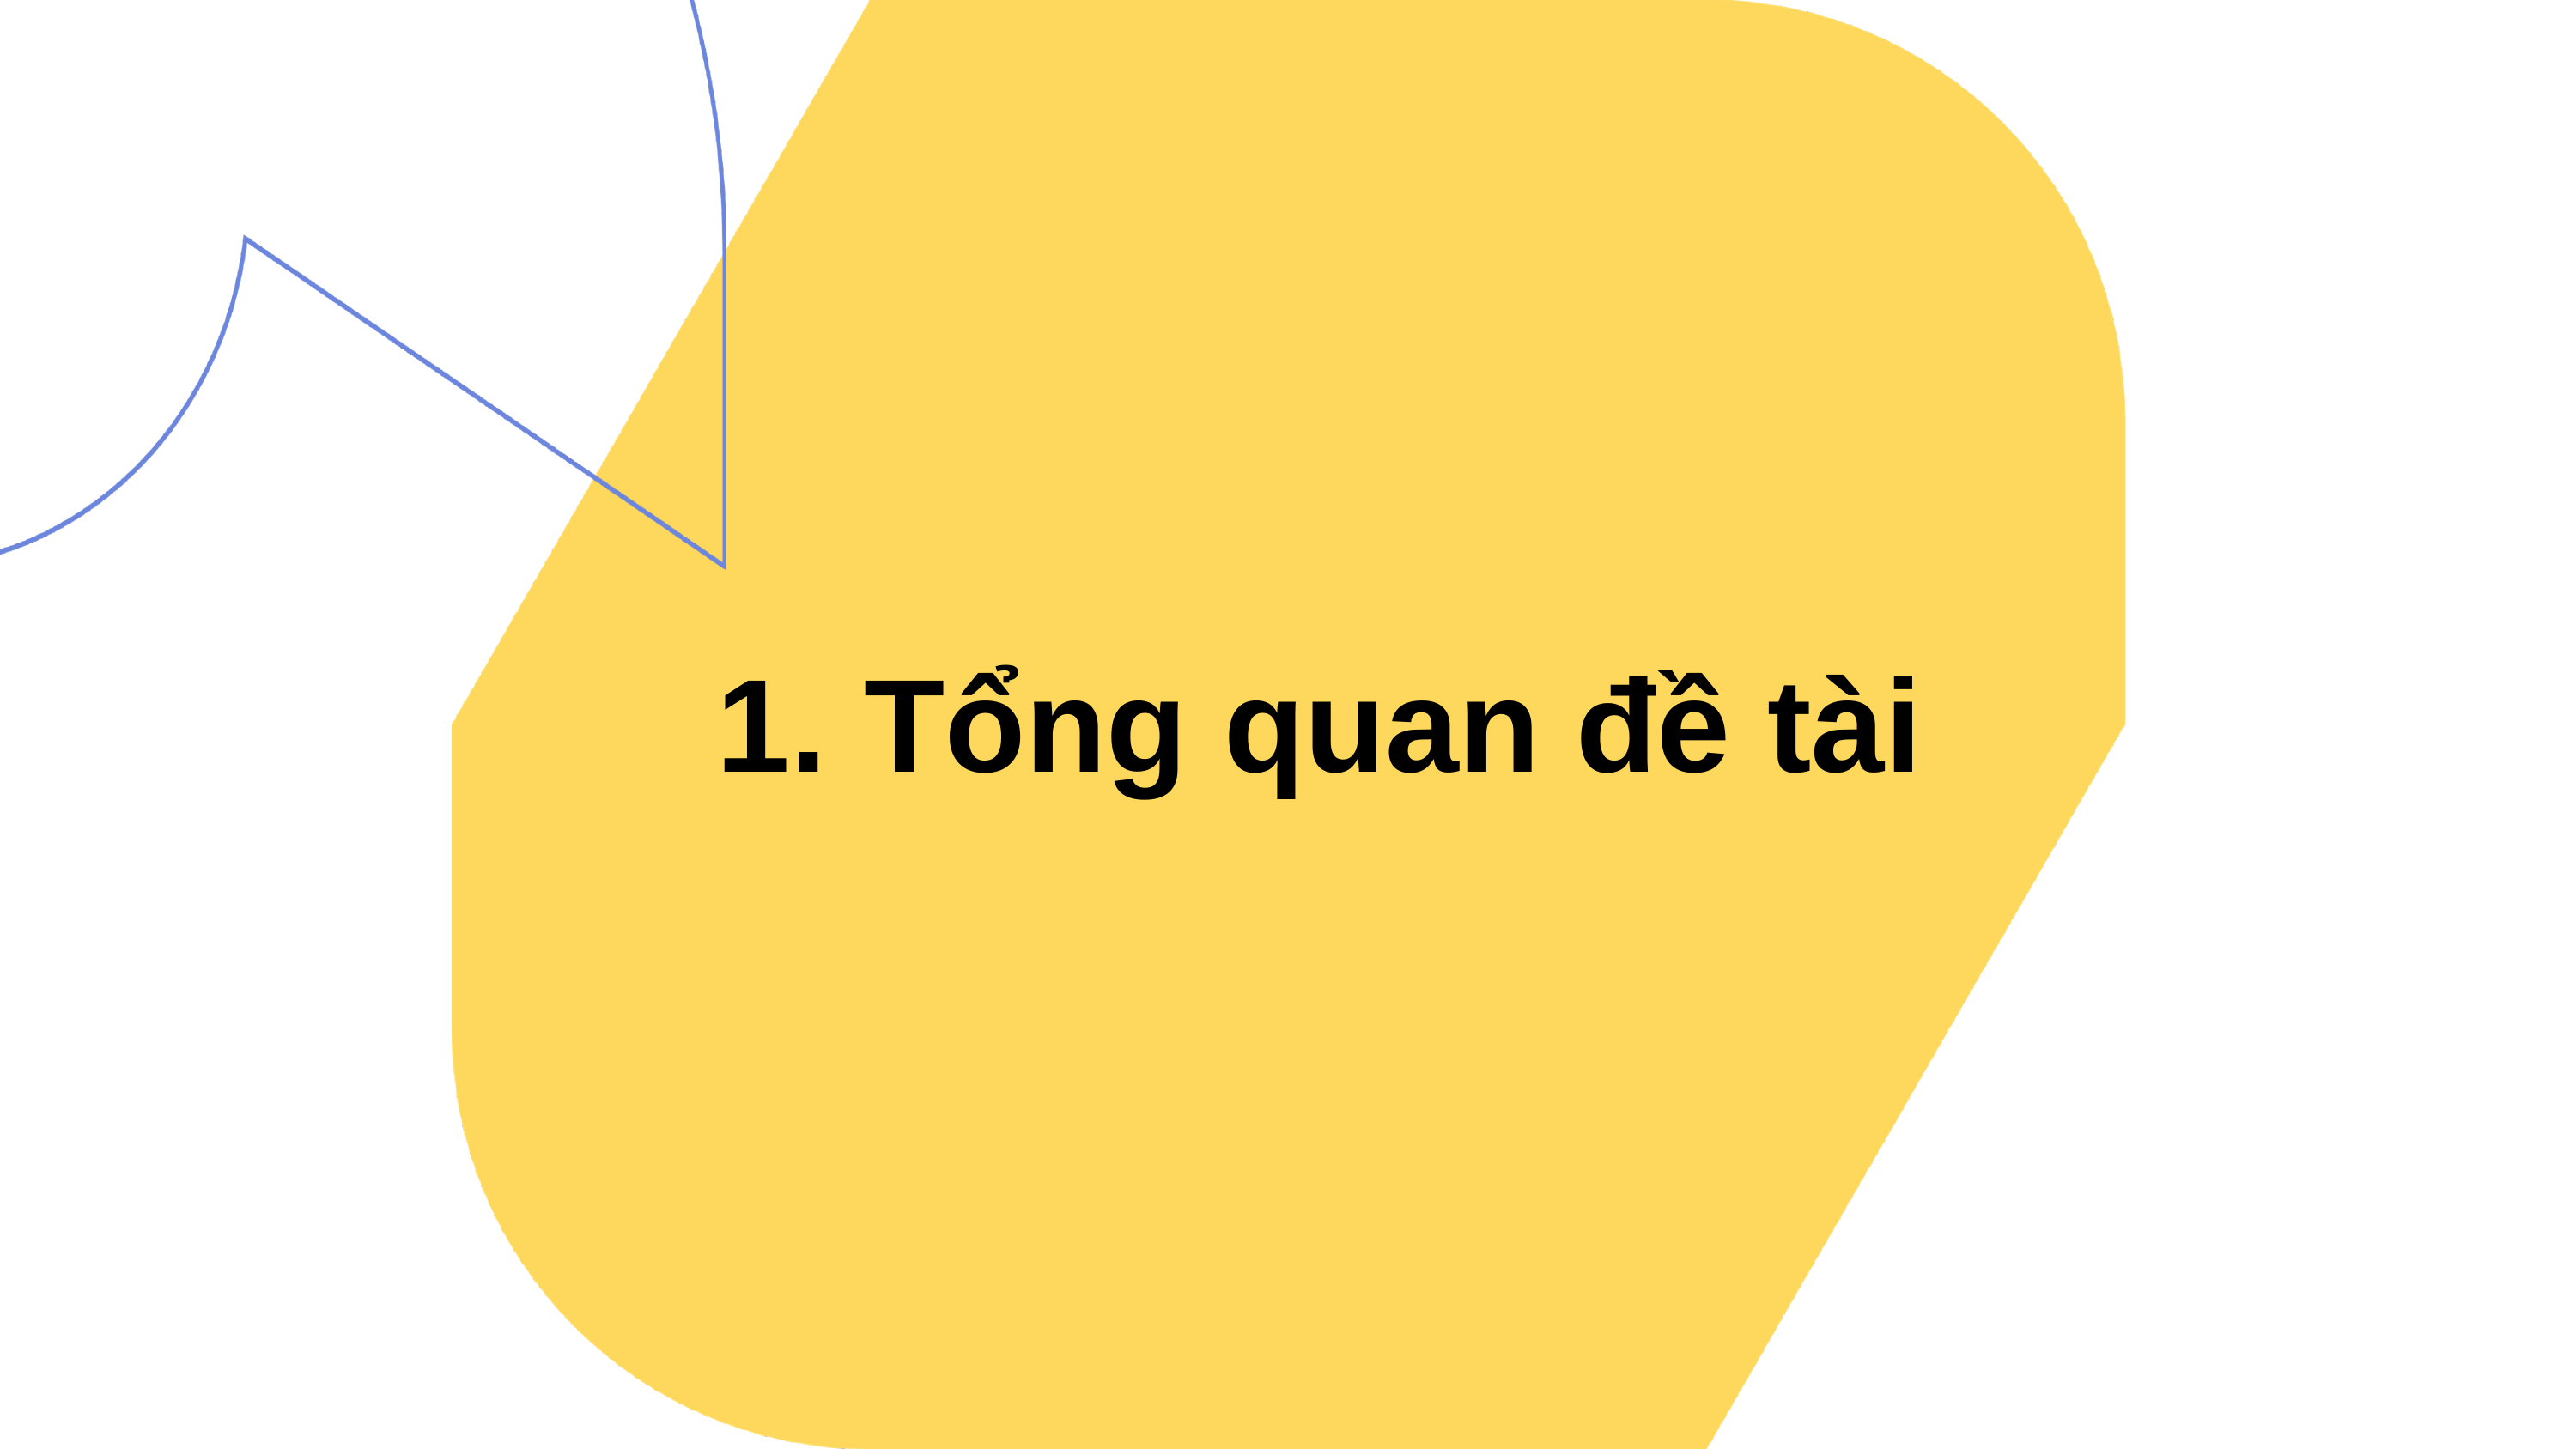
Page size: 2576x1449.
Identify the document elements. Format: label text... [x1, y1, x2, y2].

text_box Tổng quan đề tài [683, 625, 1957, 799]
text_box [0, 0, 726, 571]
text_box [450, 0, 2126, 1449]
